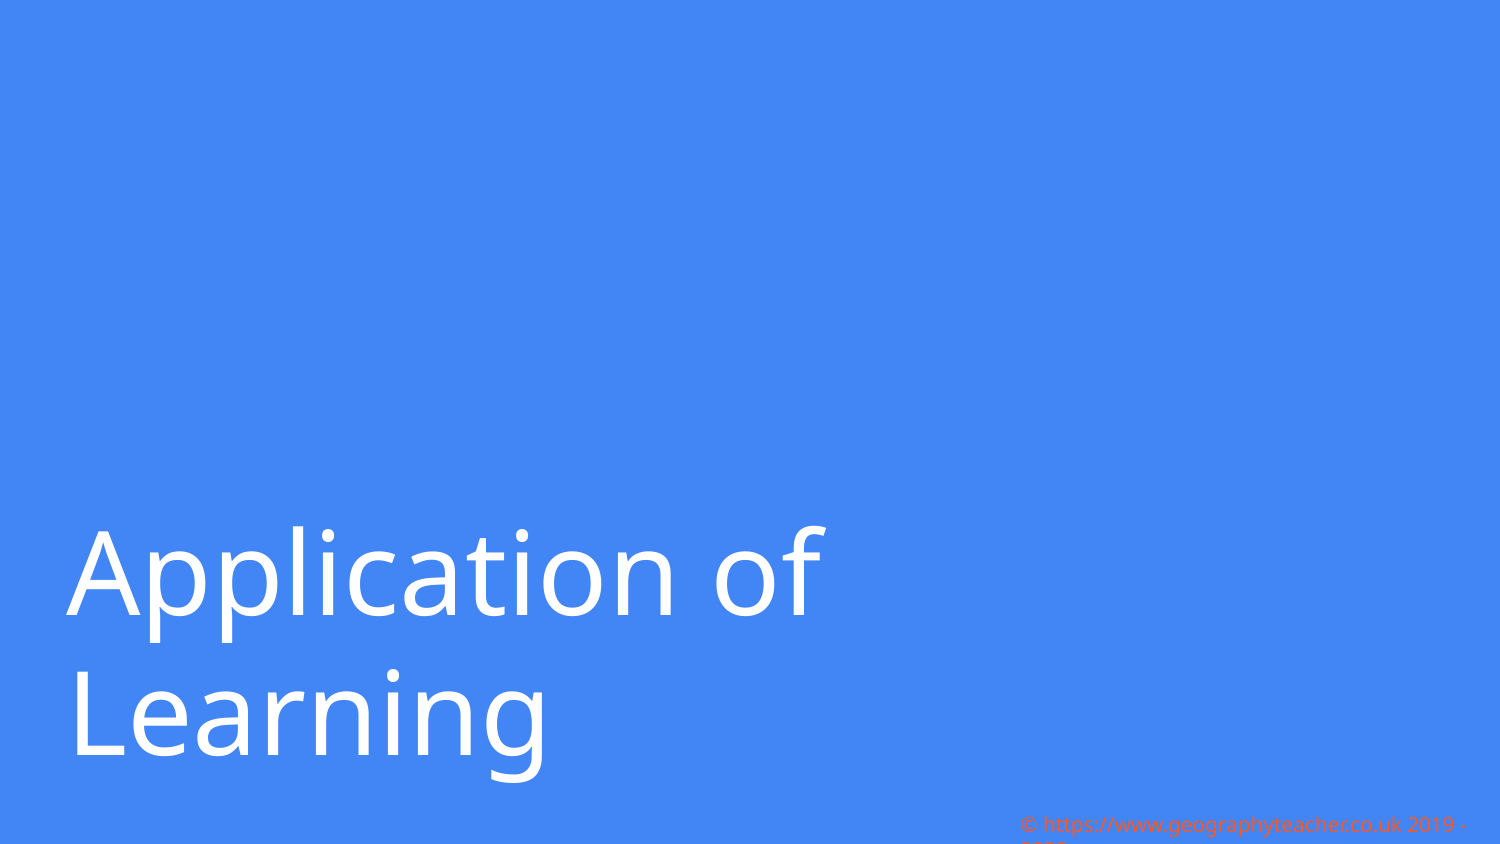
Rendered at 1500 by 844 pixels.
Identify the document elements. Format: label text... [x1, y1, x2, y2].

title Application of Learning [51, 18, 1296, 794]
